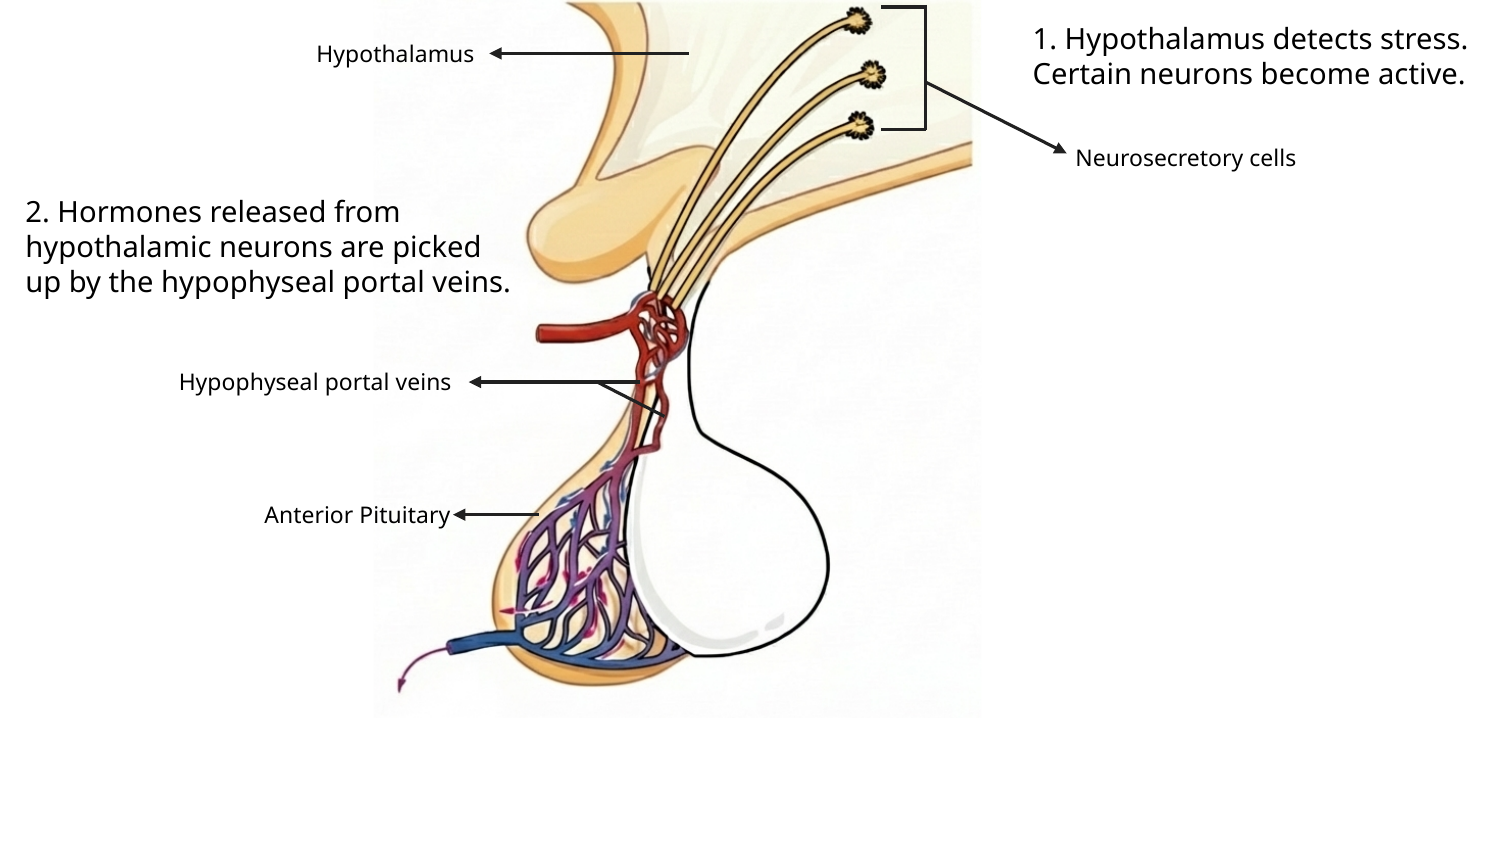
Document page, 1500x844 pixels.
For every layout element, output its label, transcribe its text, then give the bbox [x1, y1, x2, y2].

text_box 1. Hypothalamus detects stress. Certain neurons become active. [1017, 13, 1492, 98]
text_box 2. Hormones released from hypothalamic neurons are picked up by the hypophyseal portal veins. [10, 185, 368, 306]
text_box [924, 81, 1067, 154]
picture [373, 0, 982, 718]
text_box Neurosecretory cells [1060, 135, 1312, 178]
text_box Anterior Pituitary [249, 493, 368, 536]
text_box Hypothalamus [301, 31, 368, 75]
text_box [596, 381, 665, 417]
text_box Hypophyseal portal veins [163, 360, 368, 403]
